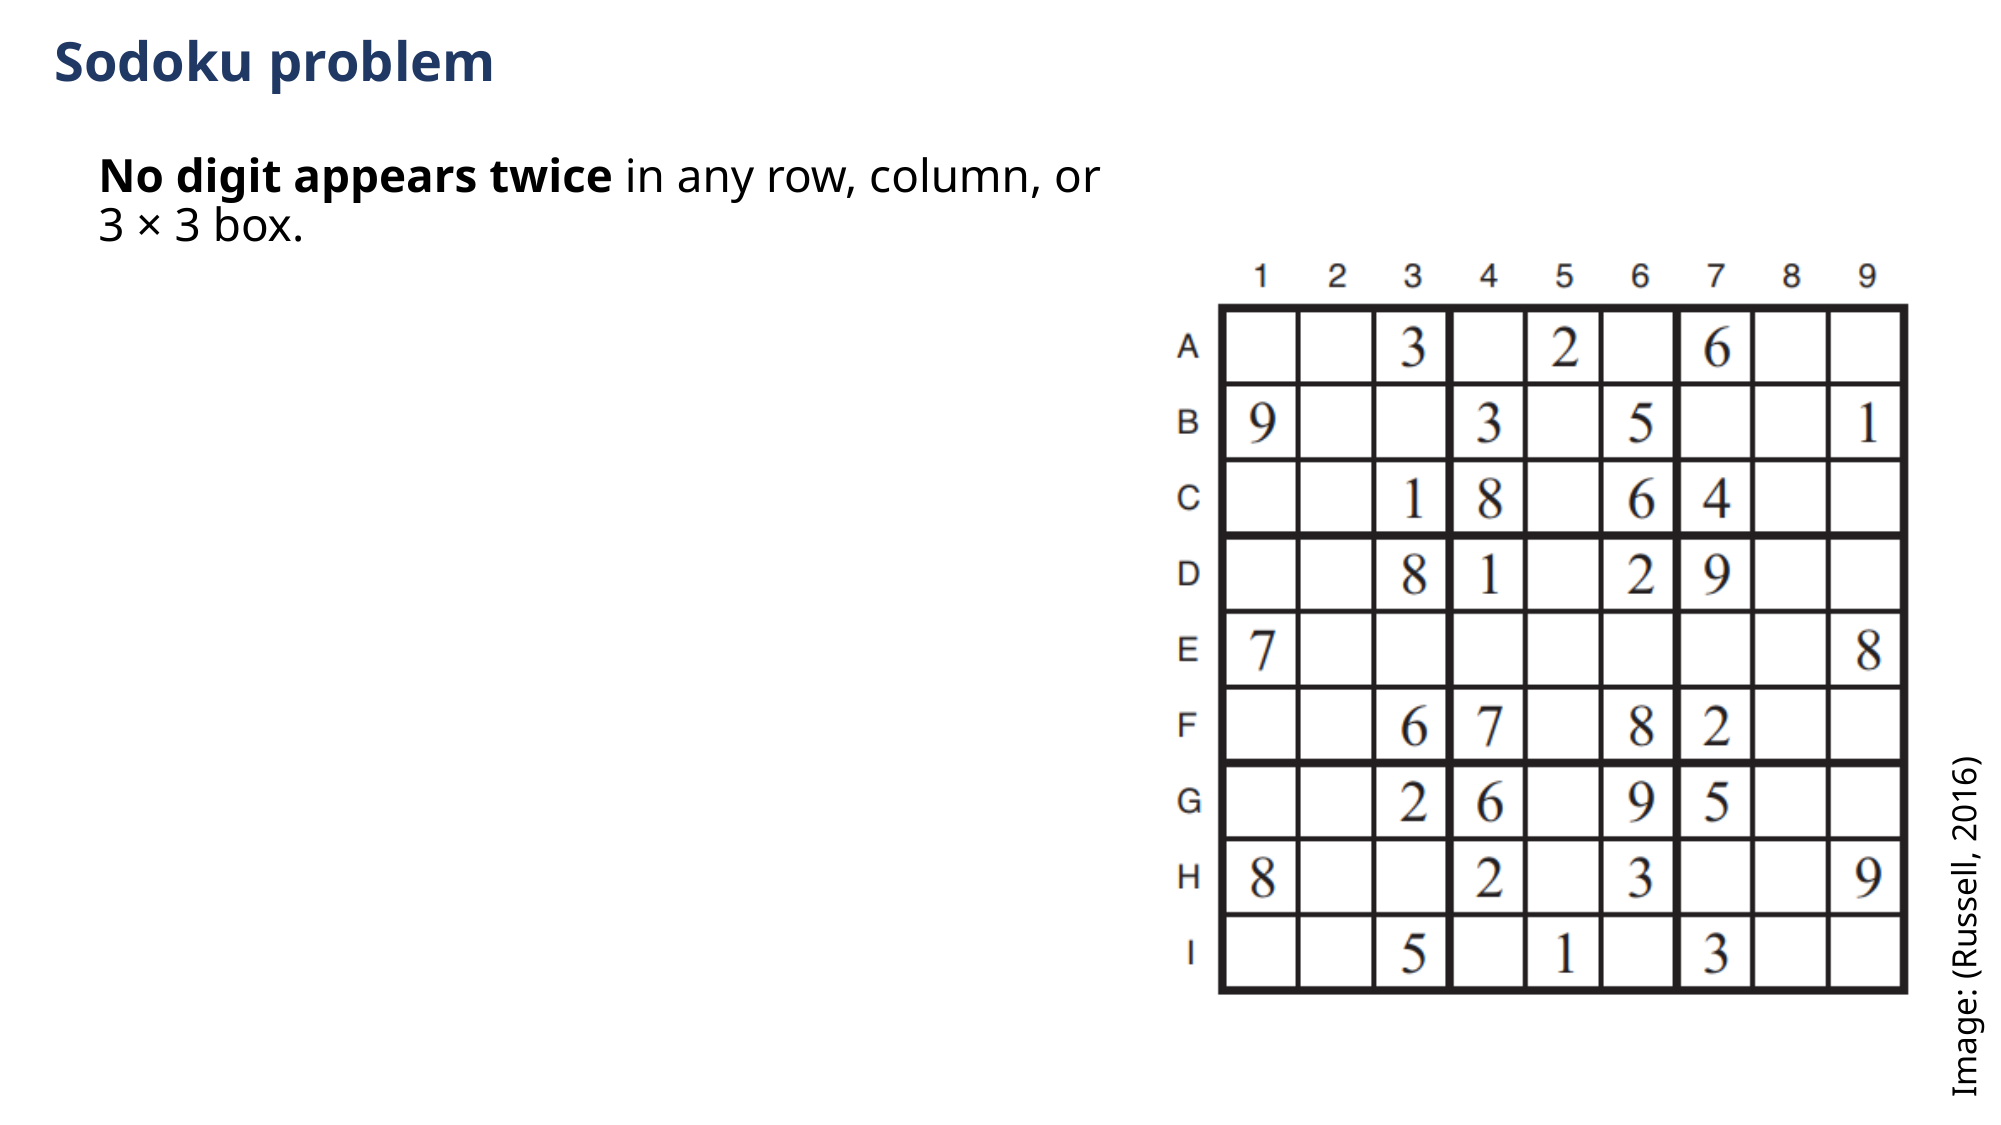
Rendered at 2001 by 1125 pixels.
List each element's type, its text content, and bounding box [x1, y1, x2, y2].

list No digit appears twice in any row, column, or 3 × 3 box. [83, 145, 1125, 1016]
picture [1168, 252, 1917, 1000]
list Sodoku problem [39, 27, 1947, 118]
text_box Image: (Russell, 2016) [1935, 729, 2000, 1113]
